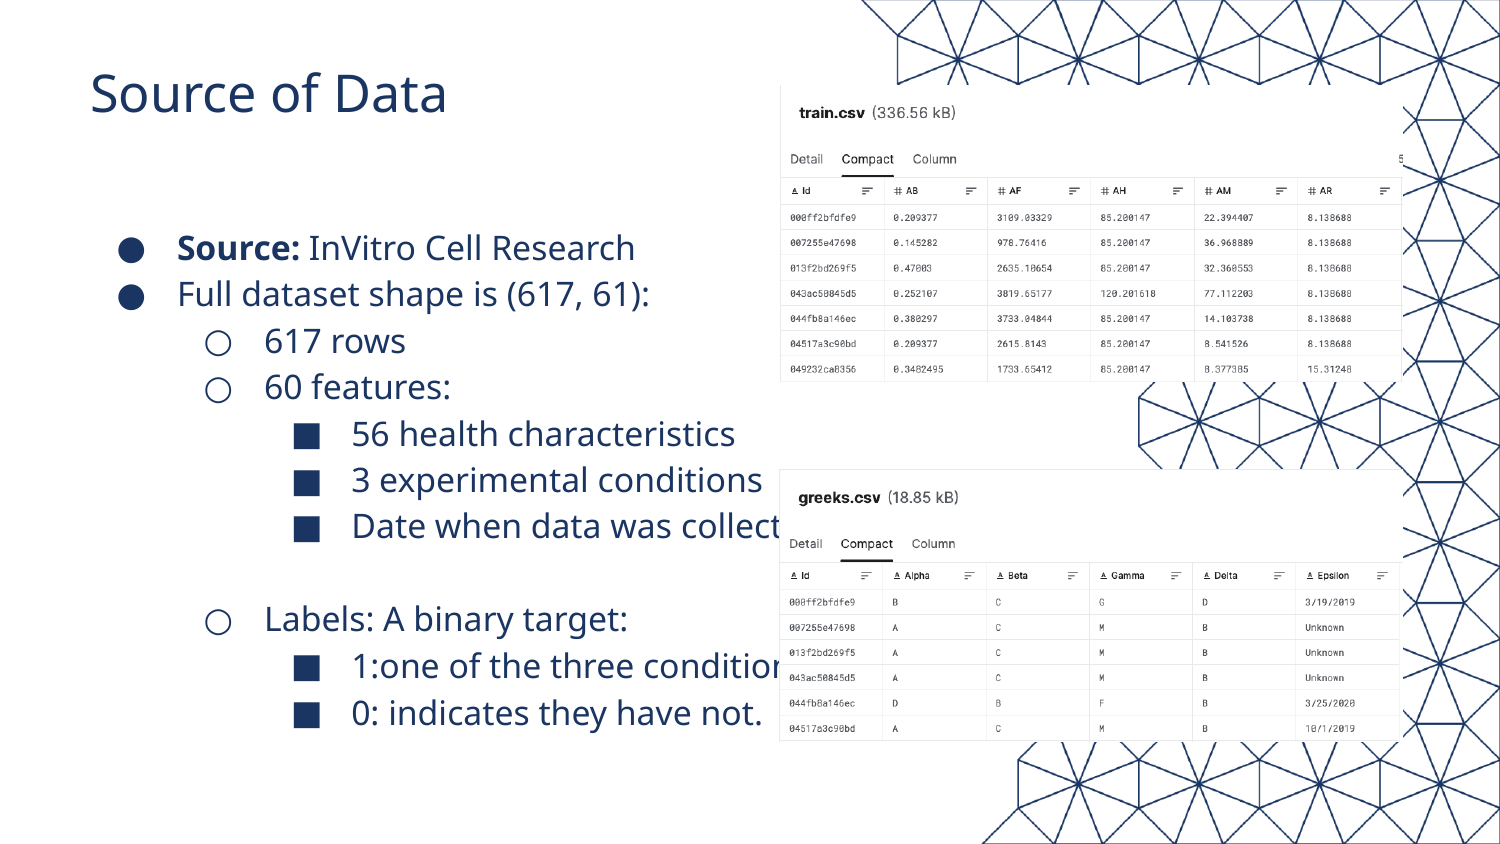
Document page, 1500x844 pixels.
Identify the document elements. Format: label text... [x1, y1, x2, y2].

title Source of Data [75, 45, 900, 135]
picture [0, 0, 1500, 844]
list Source: InVitro Cell Research Full dataset shape is (617, 61): 617 rows 60 features: 56 health characteristics 3 experimental conditions Date when data was collected Labels: A binary target: 1:one of the three conditions 0: indicates they have not. [75, 150, 900, 750]
